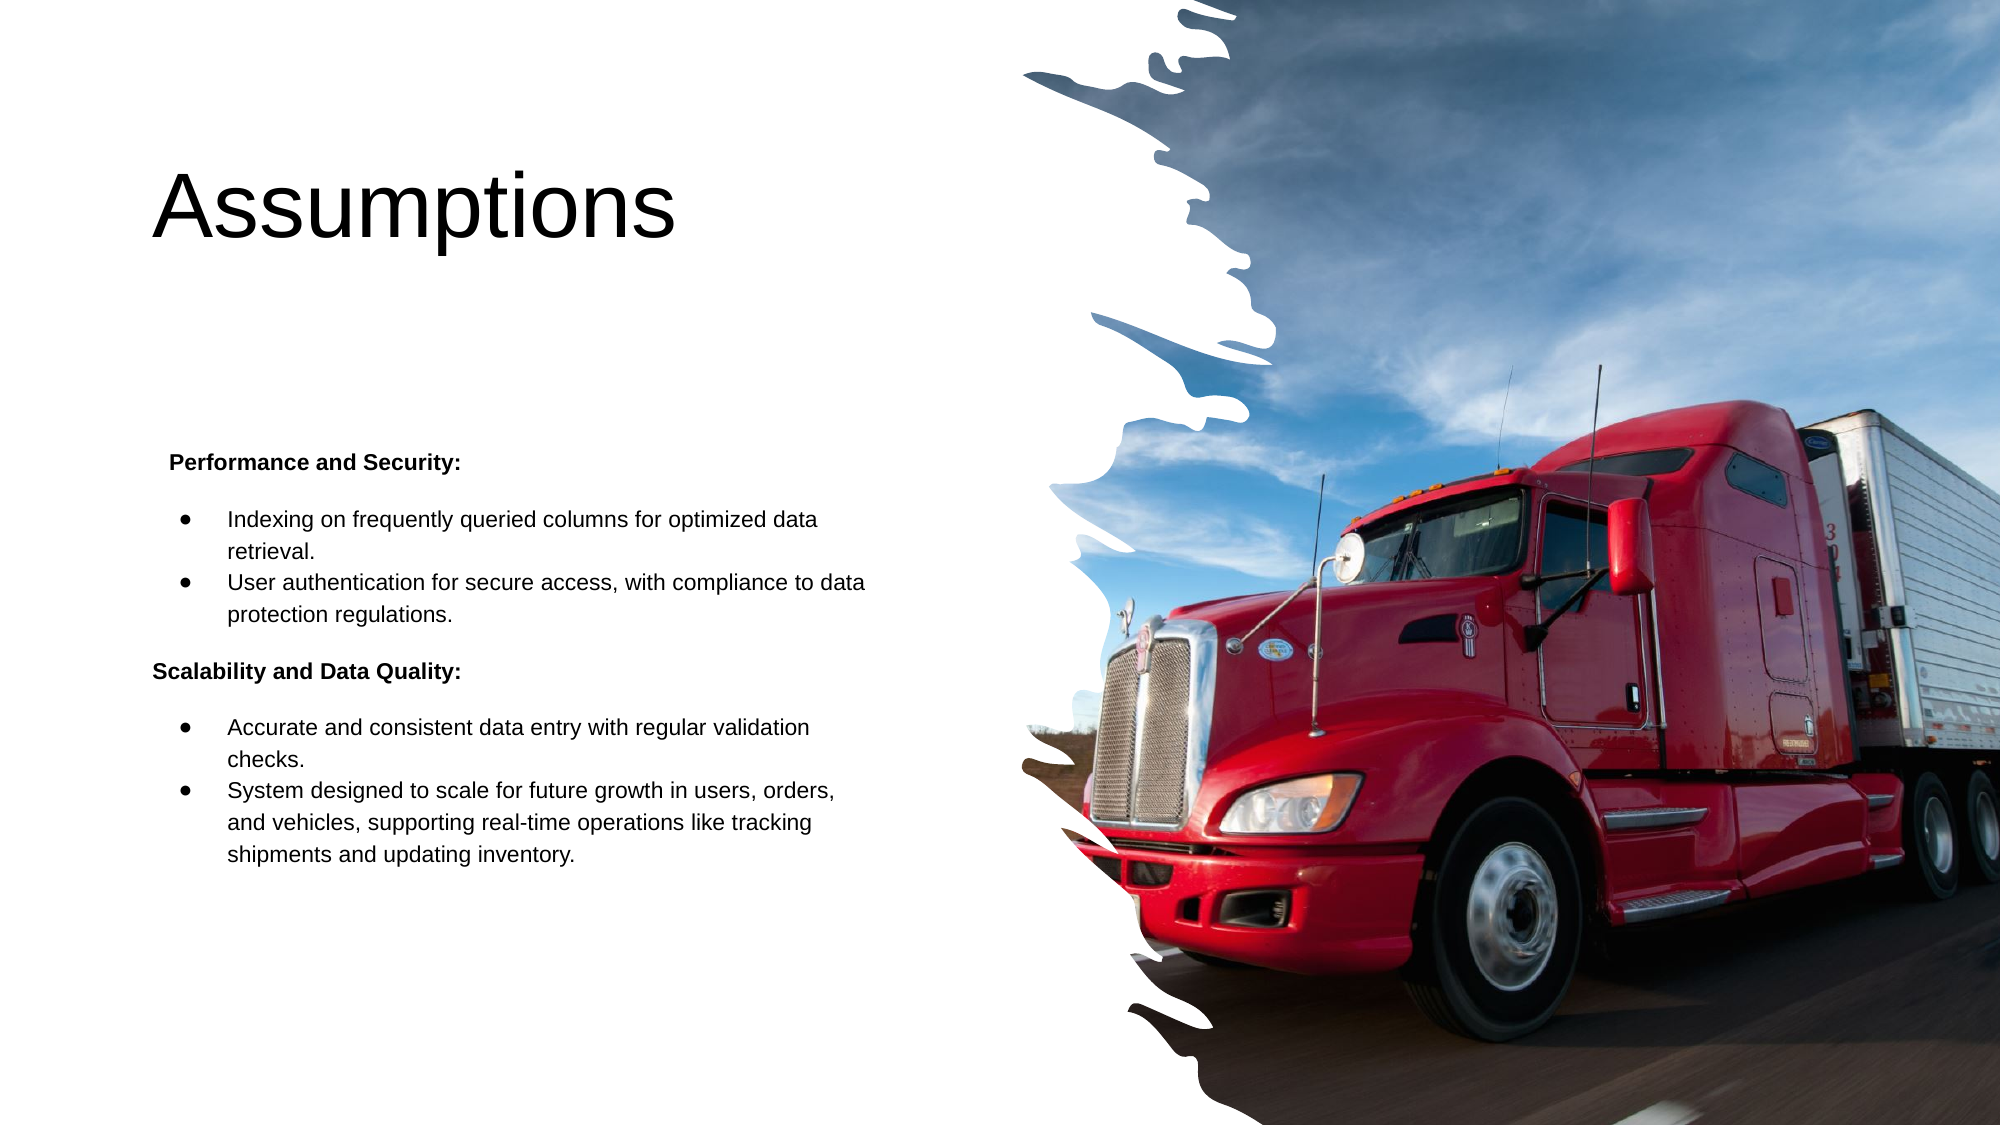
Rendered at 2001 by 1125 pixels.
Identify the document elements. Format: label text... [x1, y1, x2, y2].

picture [1021, 0, 2000, 1125]
text_box [0, 0, 1019, 1125]
title Assumptions [137, 59, 999, 357]
list Performance and Security: Indexing on frequently queried columns for optimized data retrieval. User authentication for secure access, with compliance to data protection regulations. Scalability and Data Quality: Accurate and consistent data entry with regular validation checks. System designed to scale for future growth in users, orders, and vehicles, supporting real-time operations like tracking shipments and updating inventory. [137, 382, 896, 1014]
